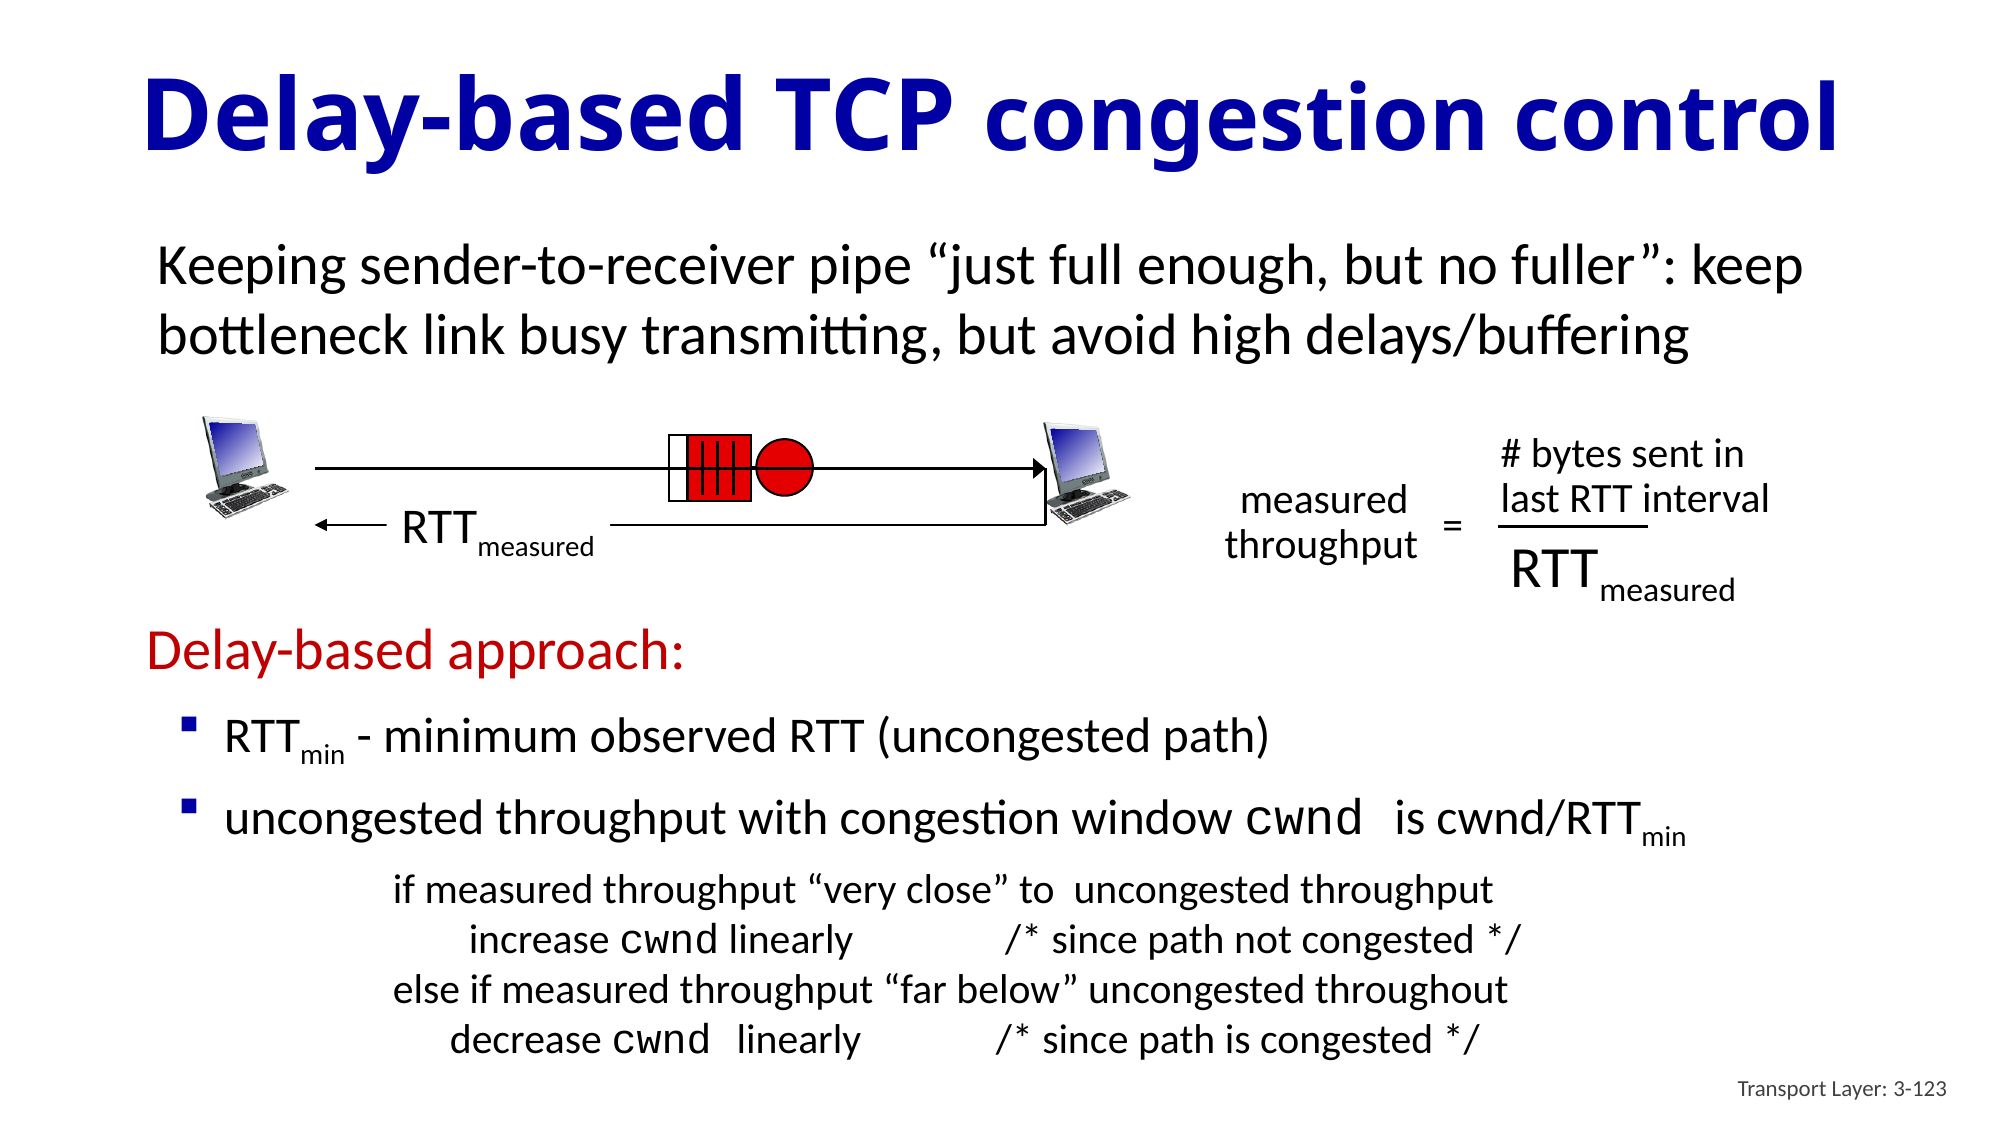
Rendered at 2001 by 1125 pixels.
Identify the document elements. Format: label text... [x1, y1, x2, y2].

slide_number Transport Layer: 3-123 [1512, 1056, 1963, 1117]
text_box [1208, 424, 1791, 608]
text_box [199, 411, 1152, 563]
text_box Delay-based approach: RTTmin - minimum observed RTT (uncongested path) uncongested throughput with congestion window cwnd is cwnd/RTTmin [123, 611, 2000, 971]
text_box if measured throughput “very close” to uncongested throughput increase cwnd linearly /* since path not congested */ else if measured throughput “far below” uncongested throughout decrease cwnd linearly /* since path is congested */ [378, 854, 1618, 1114]
title Delay-based TCP congestion control [124, 44, 1994, 192]
text_box Keeping sender-to-receiver pipe “just full enough, but no fuller”: keep bottleneck link busy transmitting, but avoid high delays/buffering [103, 218, 2000, 579]
